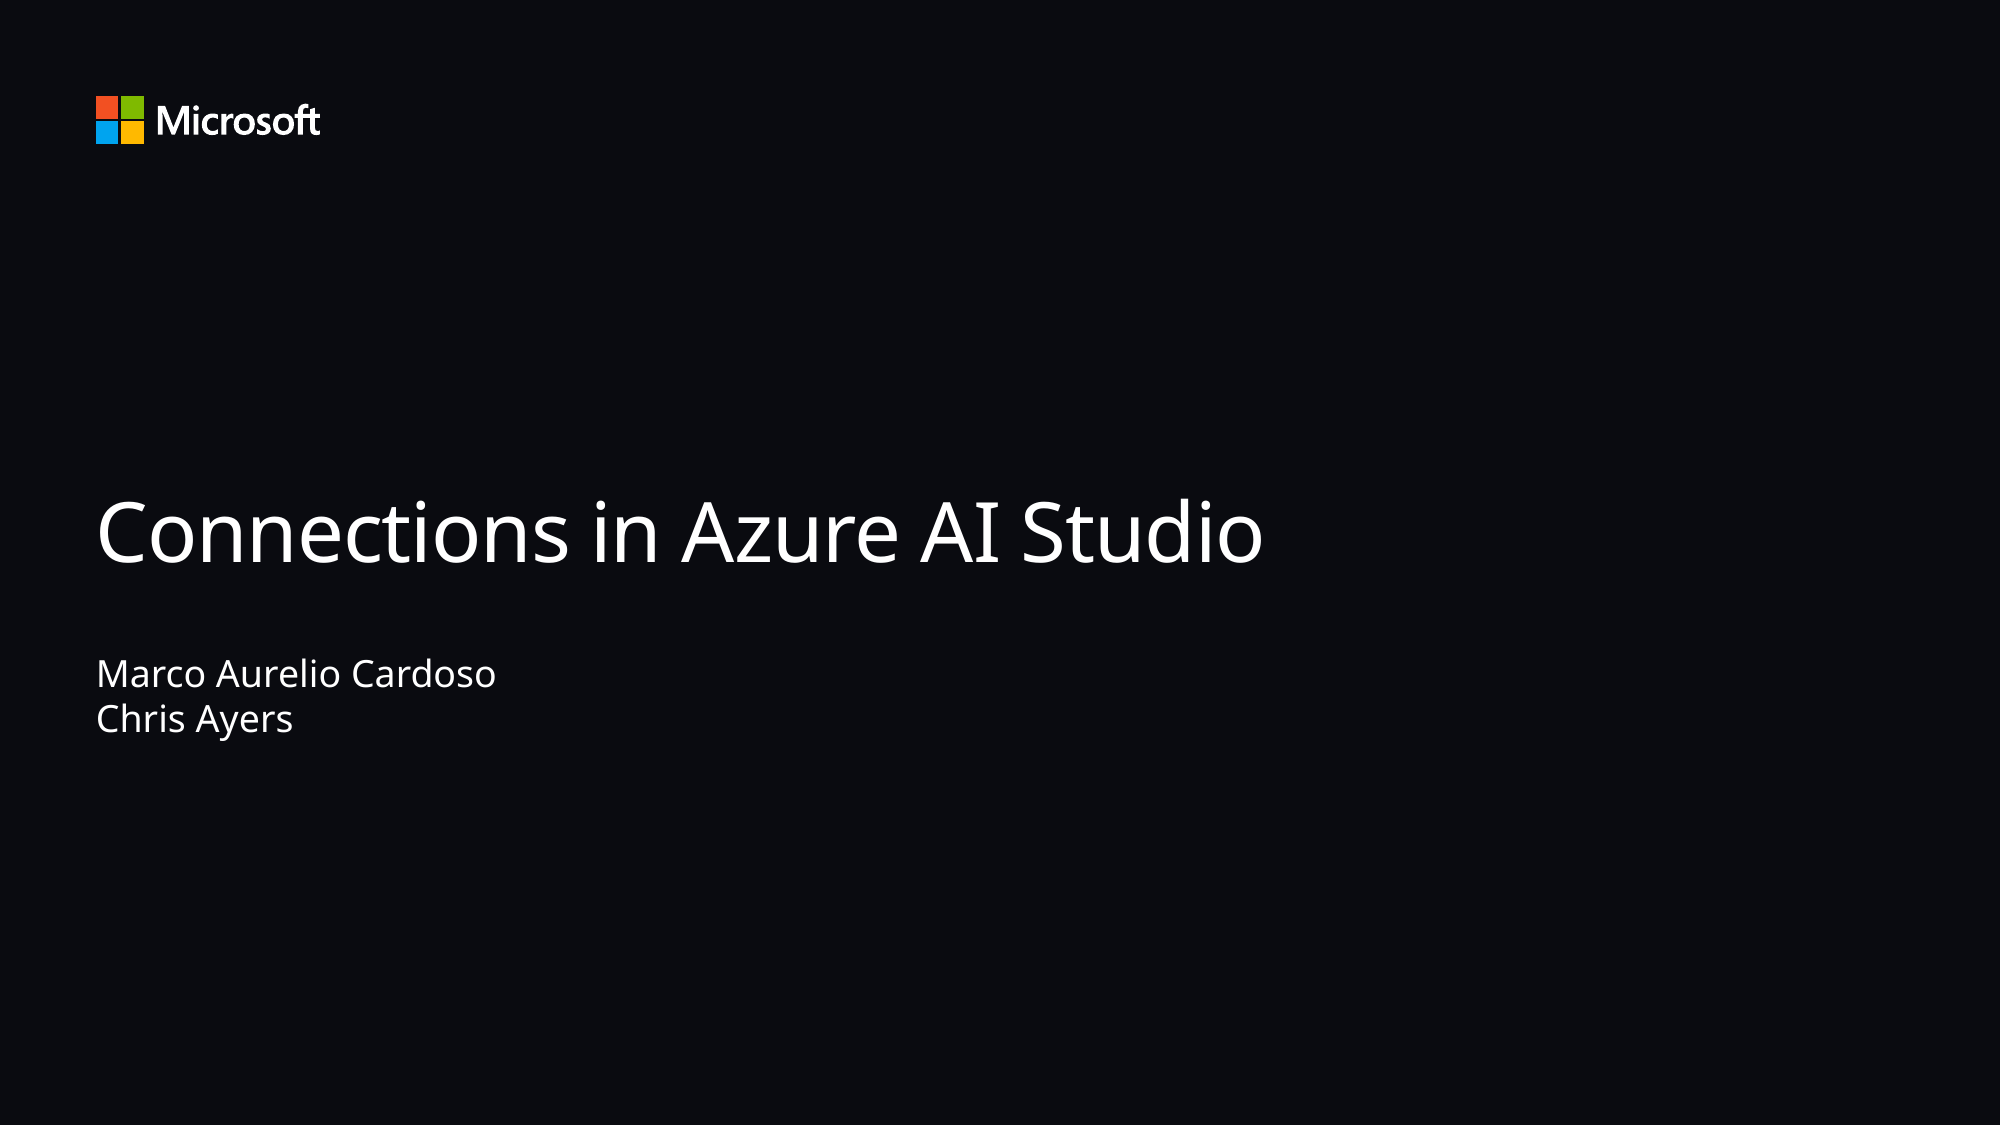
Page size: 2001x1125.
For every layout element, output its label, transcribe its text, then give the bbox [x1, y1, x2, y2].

title Connections in Azure AI Studio [95, 478, 1596, 580]
list Marco Aurelio Cardoso Chris Ayers [95, 650, 1596, 741]
